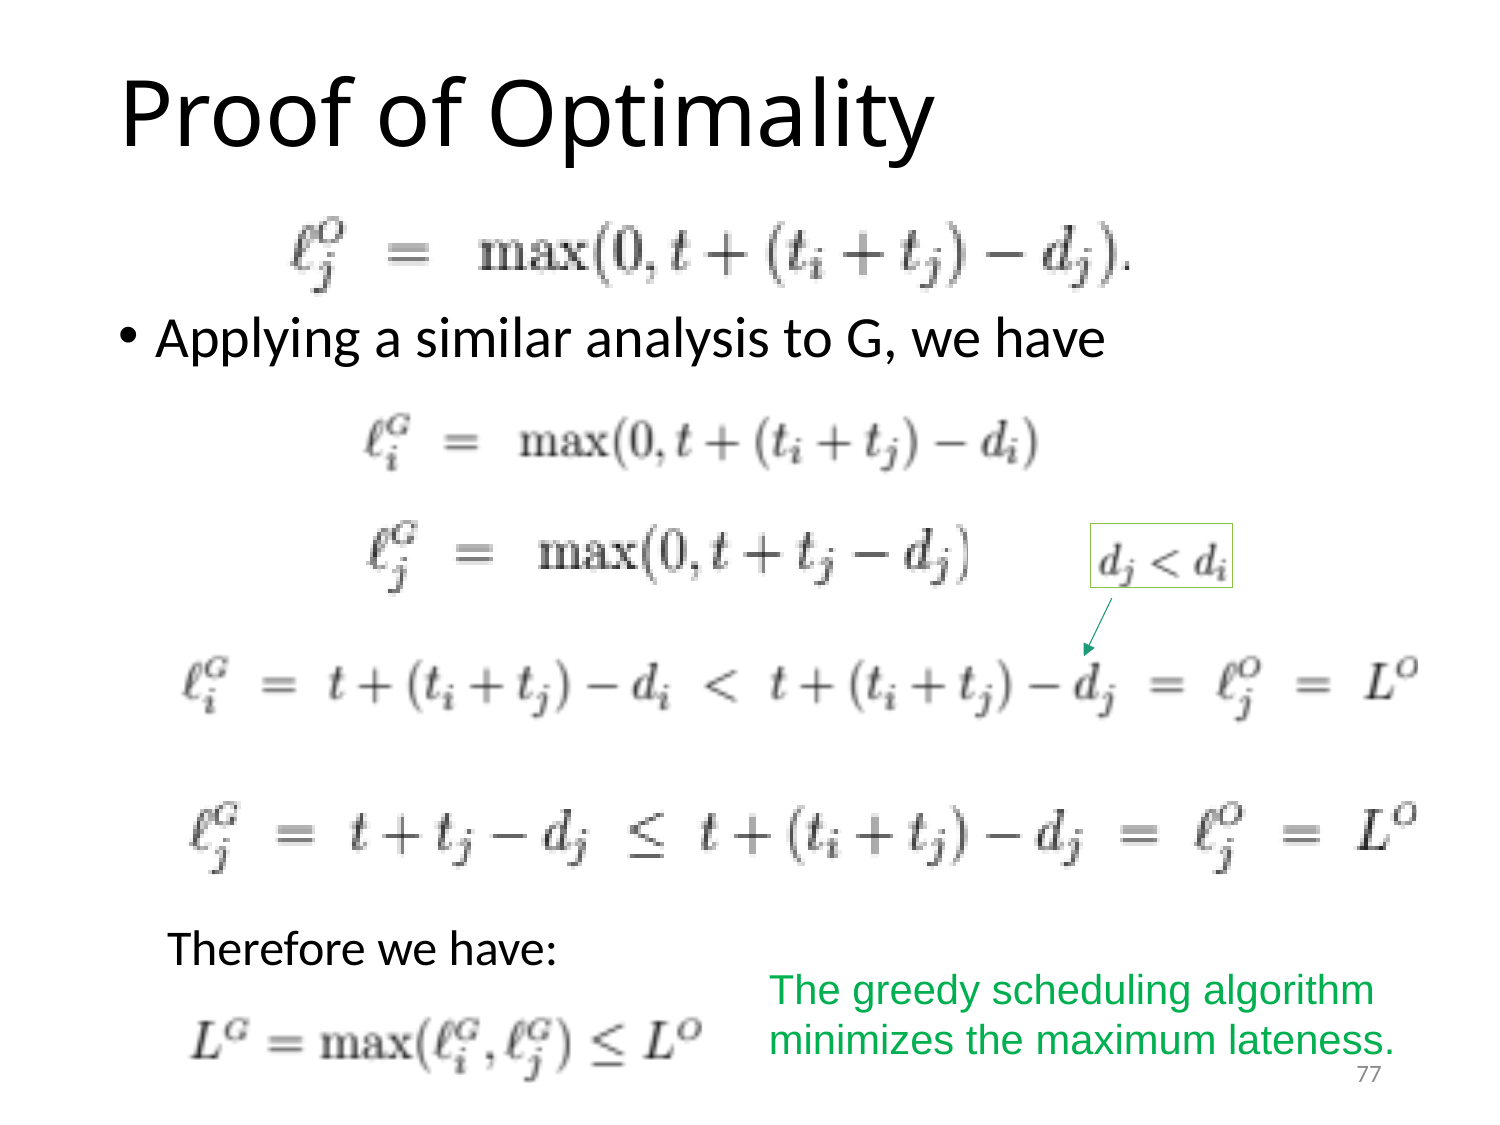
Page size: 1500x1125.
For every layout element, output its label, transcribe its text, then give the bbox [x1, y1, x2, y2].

picture [1091, 524, 1233, 588]
picture [178, 1000, 703, 1083]
picture [143, 639, 1419, 733]
picture [274, 203, 1130, 307]
list Applying a similar analysis to G, we have [103, 299, 1397, 1014]
text_box Therefore we have: [152, 908, 585, 983]
picture [149, 781, 1417, 875]
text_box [1083, 598, 1112, 657]
title Proof of Optimality [103, 59, 1397, 175]
slide_number 77 [1059, 1070, 1397, 1103]
picture [344, 389, 1060, 483]
picture [344, 504, 968, 599]
text_box The greedy scheduling algorithm minimizes the maximum lateness. [754, 955, 1500, 1070]
